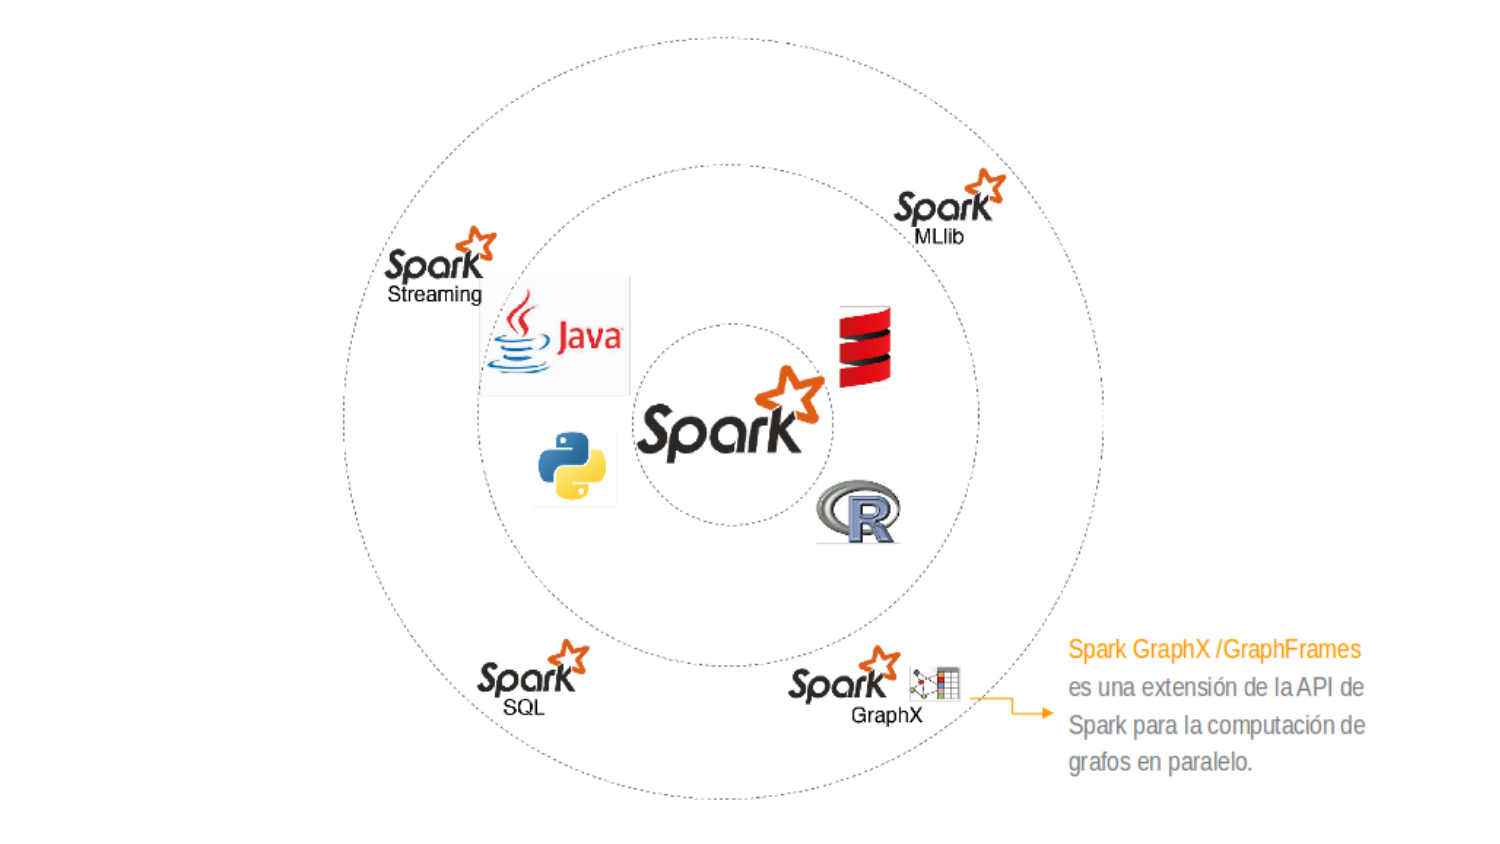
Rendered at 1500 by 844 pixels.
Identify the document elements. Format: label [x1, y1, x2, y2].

picture [262, 24, 1387, 819]
